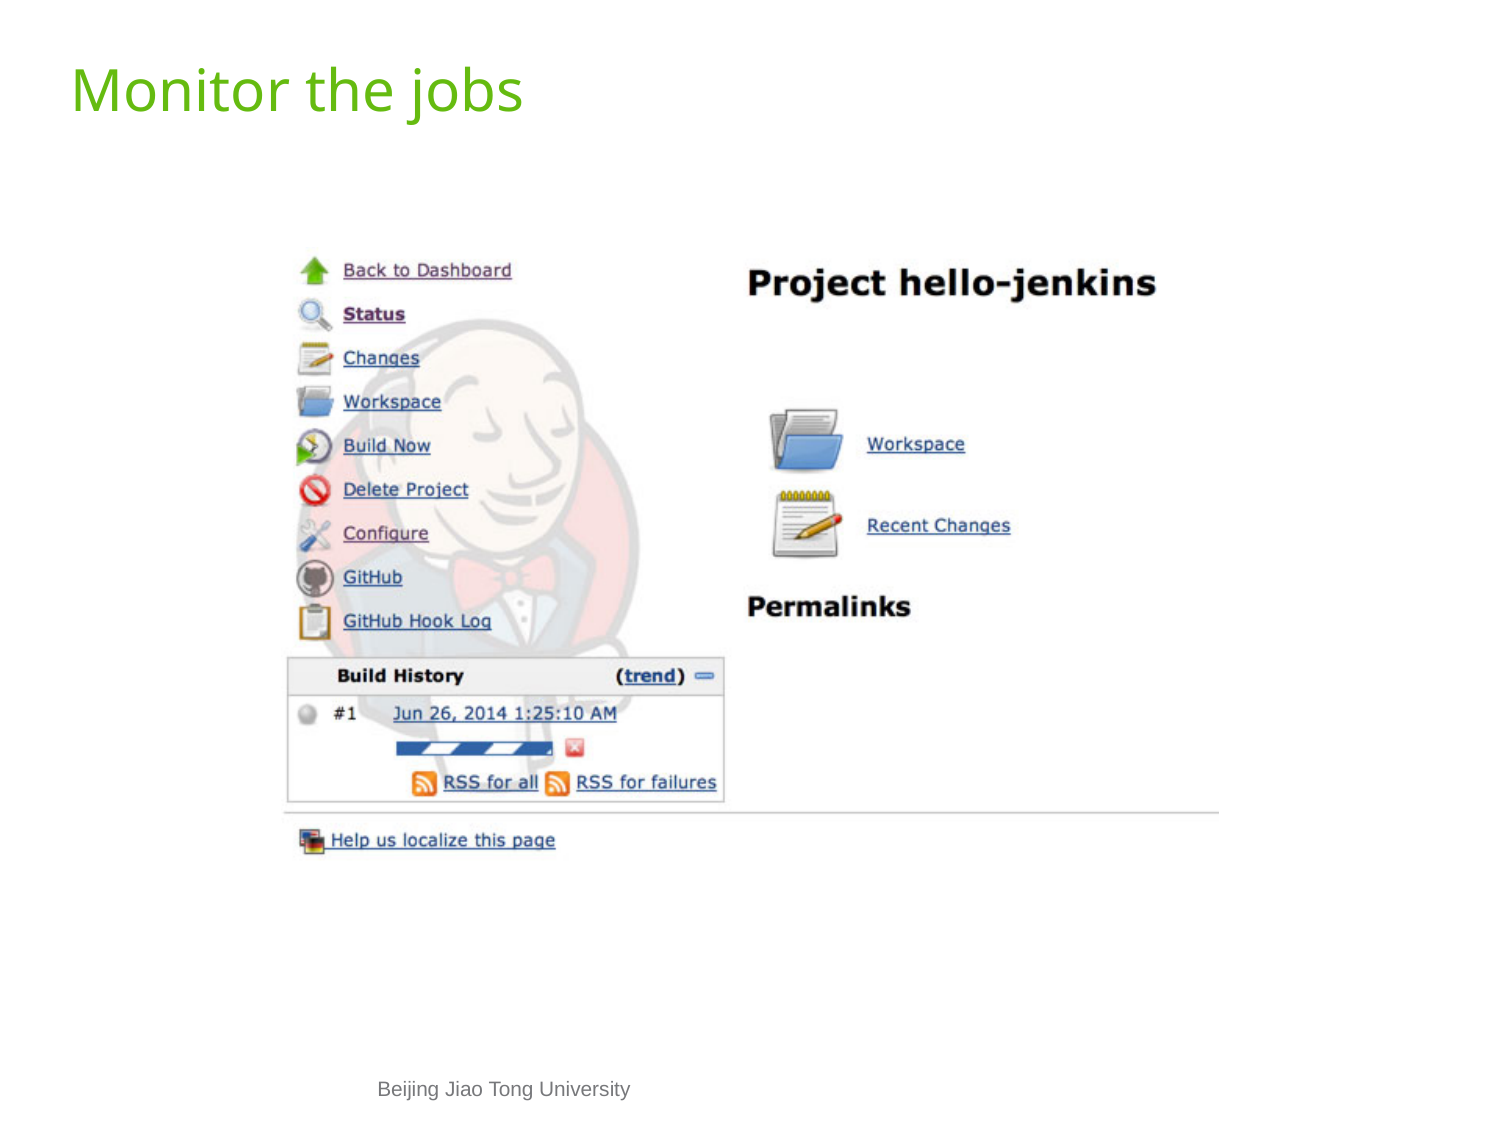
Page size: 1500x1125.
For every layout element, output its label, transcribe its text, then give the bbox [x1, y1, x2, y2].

title Monitor the jobs [70, 52, 1430, 139]
picture [281, 247, 1219, 878]
list Beijing Jiao Tong University [263, 1075, 751, 1120]
